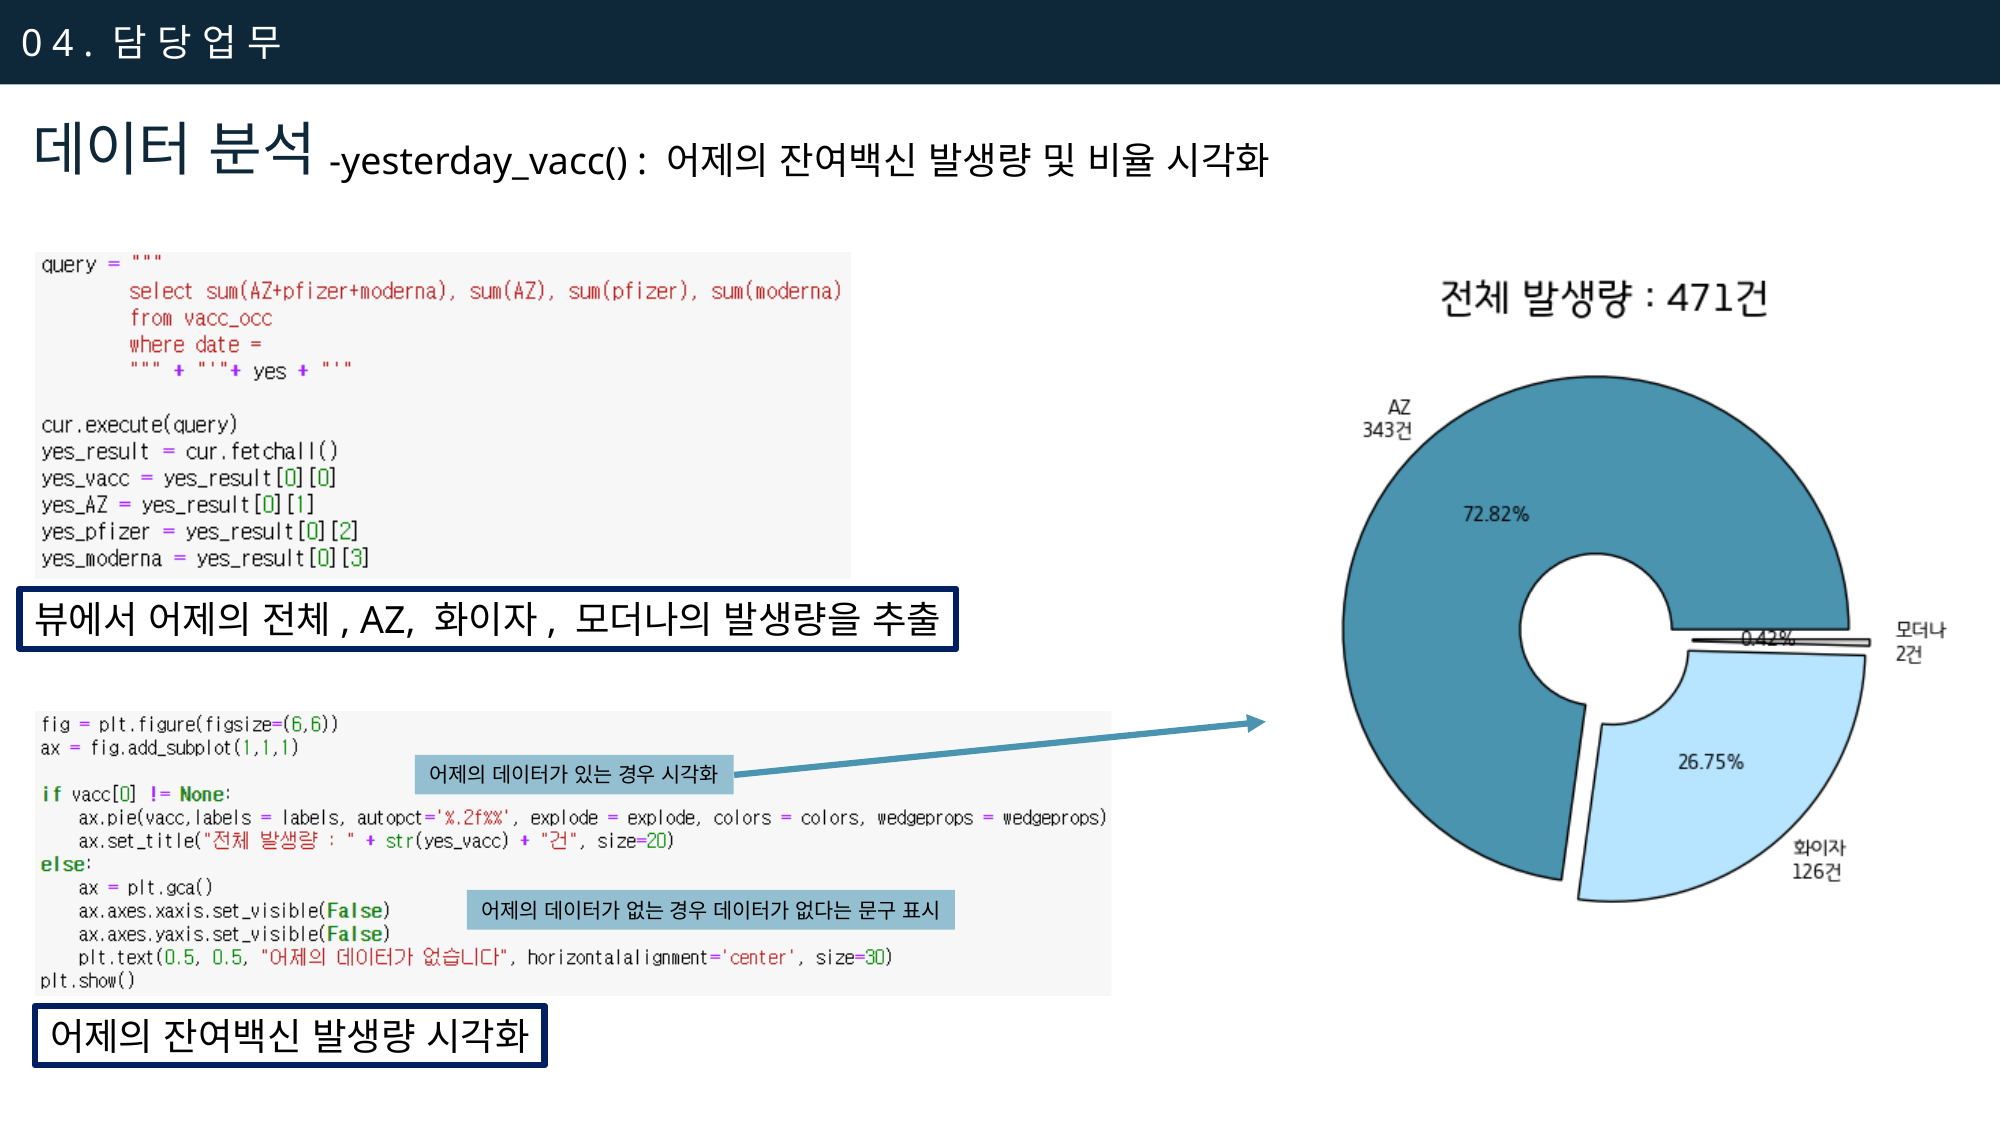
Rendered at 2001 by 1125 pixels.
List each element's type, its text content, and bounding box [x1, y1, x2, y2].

text_box 데이터 분석 [17, 104, 331, 190]
picture [34, 711, 1112, 996]
text_box 뷰에서 어제의 전체, AZ, 화이자, 모더나의 발생량을 추출 [19, 589, 957, 649]
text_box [734, 721, 1266, 775]
picture [1301, 257, 1958, 978]
picture [34, 252, 851, 579]
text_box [0, 0, 2000, 85]
text_box -yesterday_vacc() : 어제의 잔여백신 발생량 및 비율 시각화 [314, 129, 1286, 190]
text_box 어제의 잔여백신 발생량 시각화 [35, 1005, 545, 1066]
